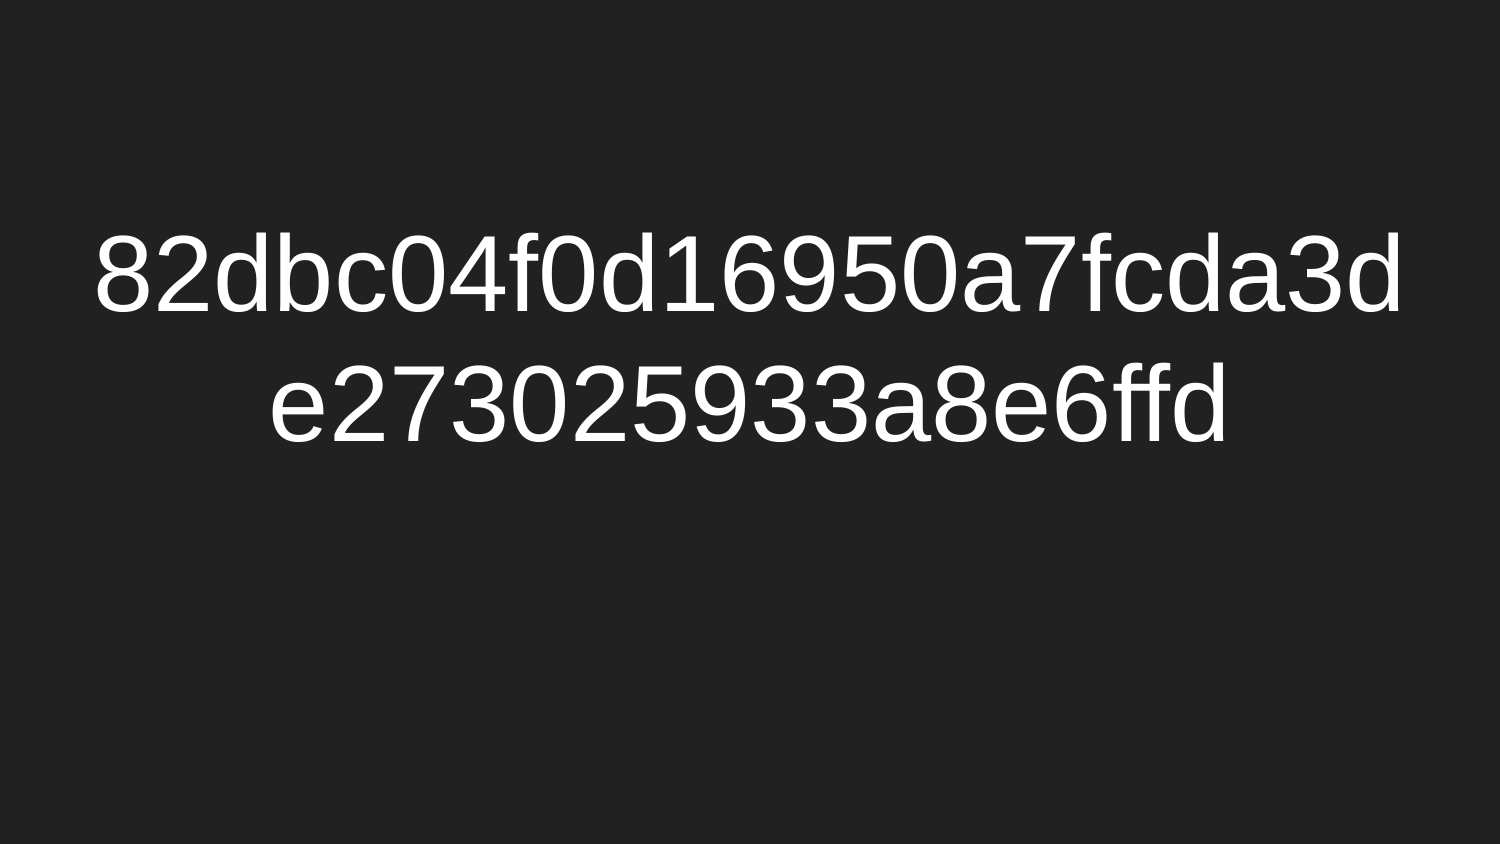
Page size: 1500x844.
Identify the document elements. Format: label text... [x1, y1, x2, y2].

text_box 82dbc04f0d16950a7fcda3de273025933a8e6ffd [51, 140, 1449, 478]
